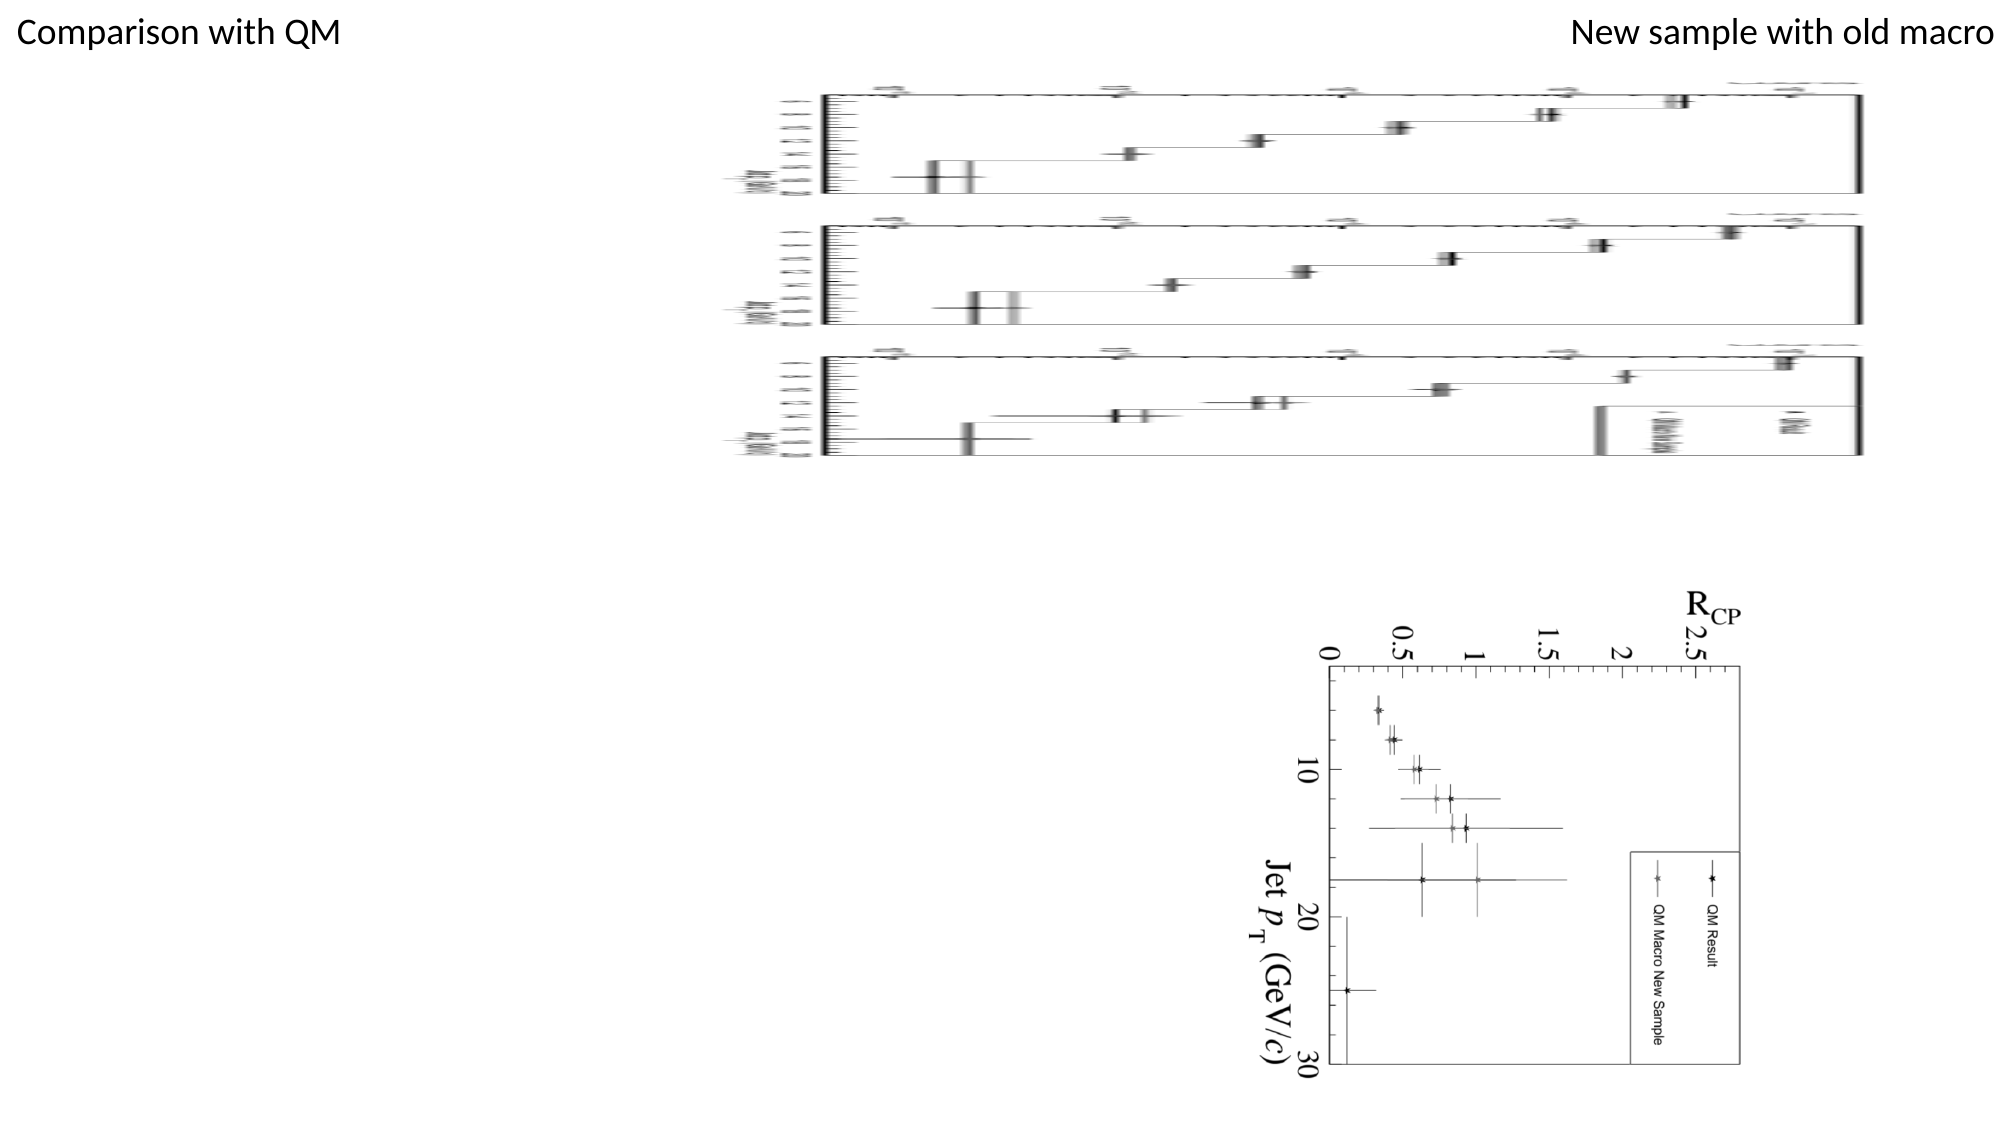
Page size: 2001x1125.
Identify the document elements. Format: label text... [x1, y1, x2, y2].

picture [1151, 0, 1786, 1124]
text_box New sample with old macro [1555, 0, 2000, 60]
text_box Comparison with QM [2, 0, 357, 60]
